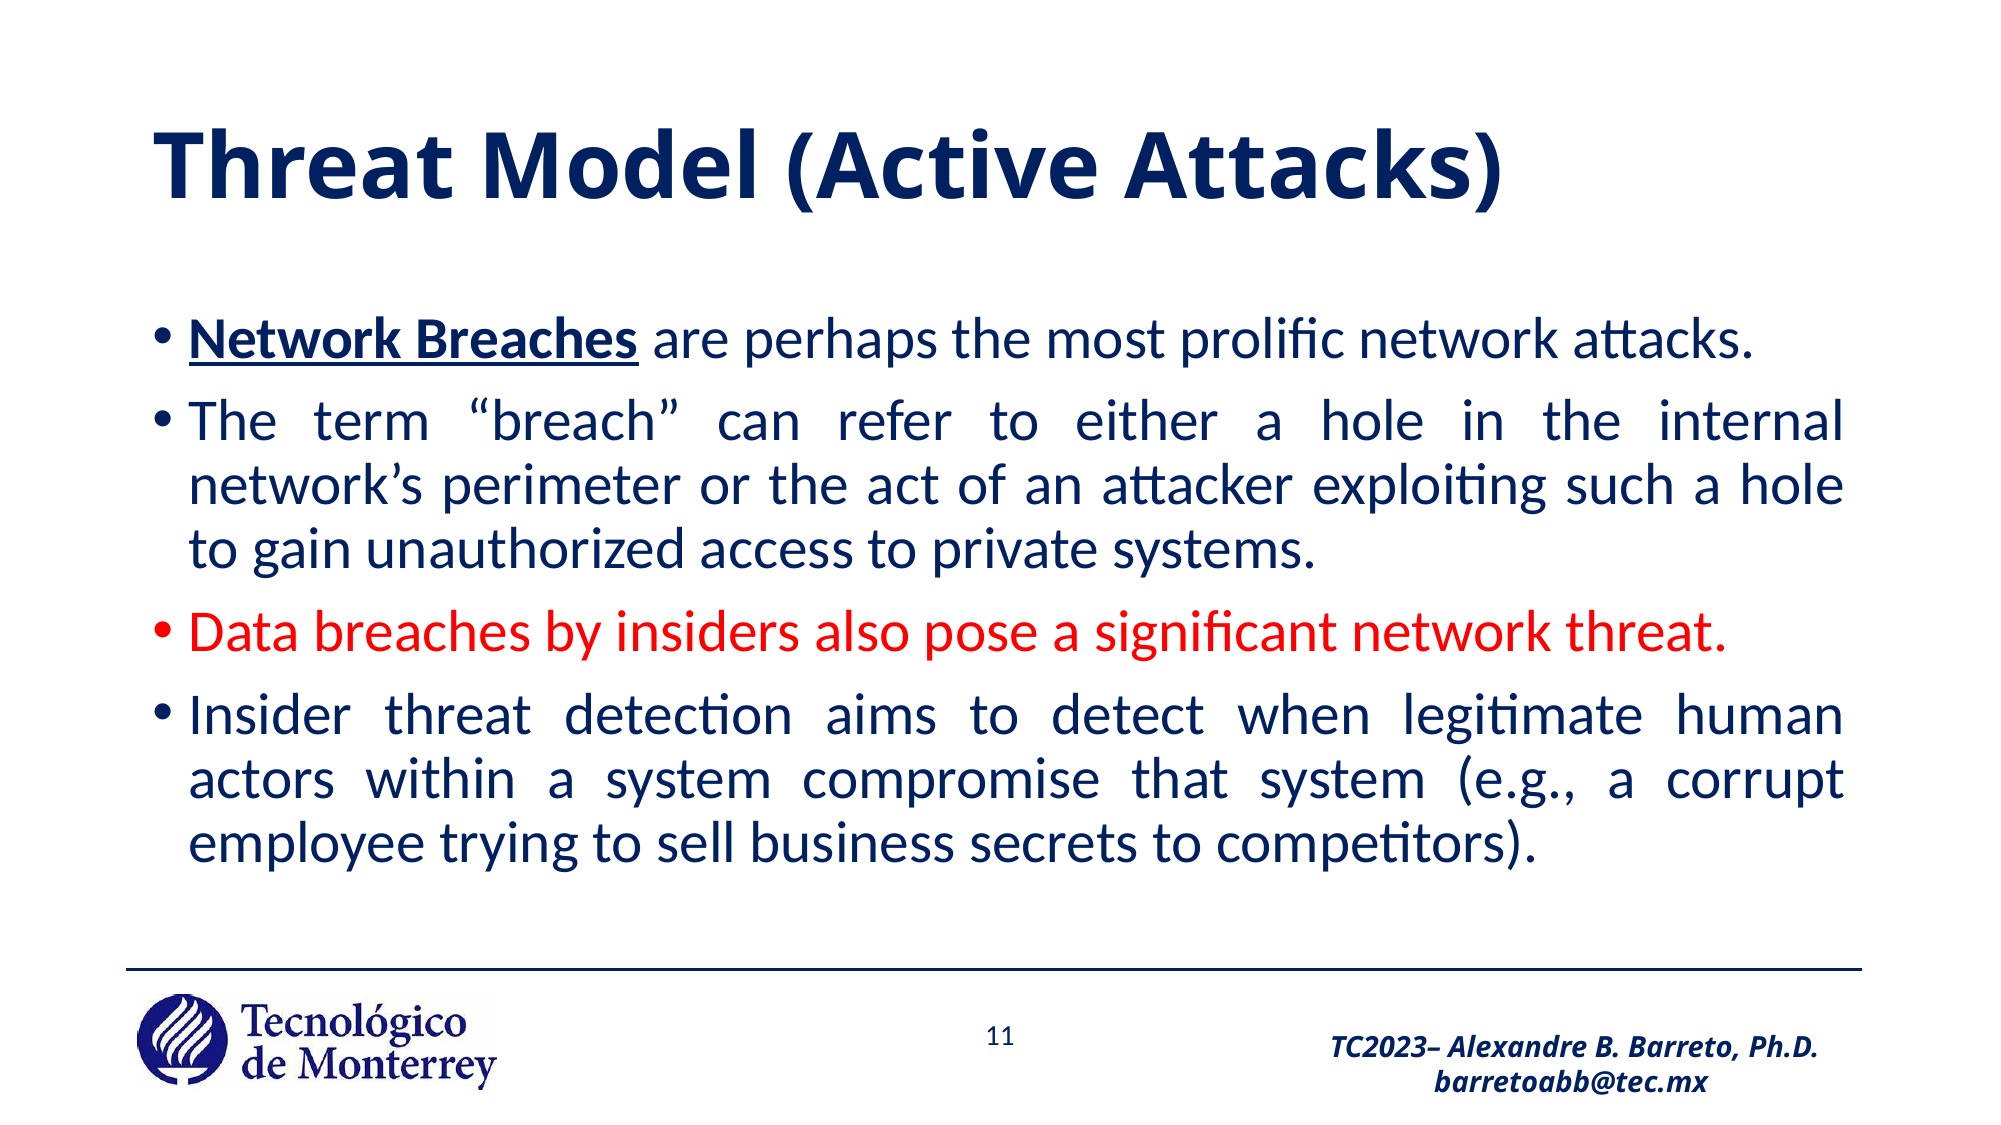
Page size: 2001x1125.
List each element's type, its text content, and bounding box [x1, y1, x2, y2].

picture [137, 994, 497, 1090]
title Threat Model (Active Attacks) [137, 59, 1863, 278]
list Network Breaches are perhaps the most prolific network attacks. The term “breach” can refer to either a hole in the internal network’s perimeter or the act of an attacker exploiting such a hole to gain unauthorized access to private systems. Data breaches by insiders also pose a significant network threat. Insider threat detection aims to detect when legitimate human actors within a system compromise that system (e.g., a corrupt employee trying to sell business secrets to competitors). [137, 299, 1863, 895]
